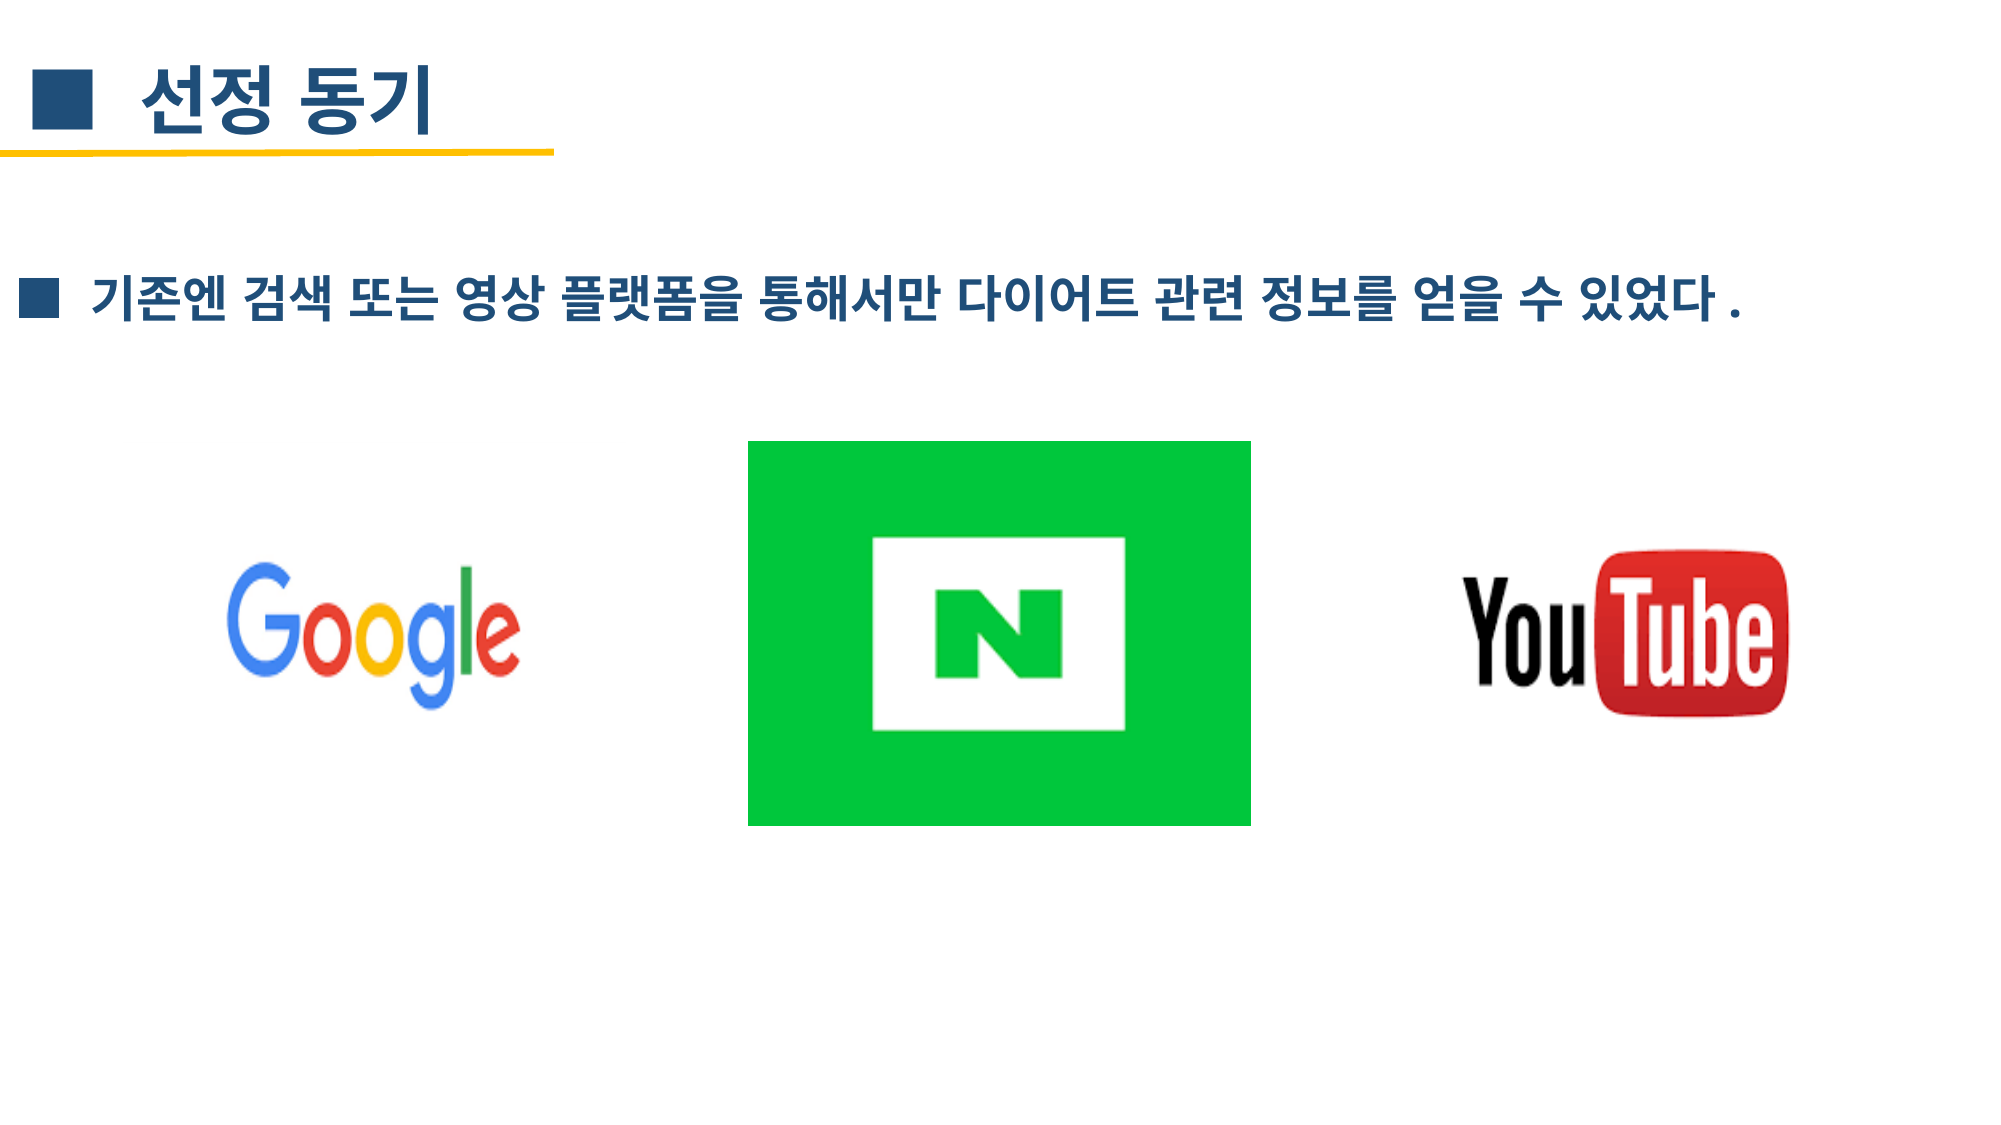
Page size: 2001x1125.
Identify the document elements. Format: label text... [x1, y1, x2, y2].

text_box ■ 선정 동기 [10, 46, 452, 150]
picture [748, 441, 1251, 826]
picture [123, 441, 626, 826]
text_box ■ 기존엔 검색 또는 영상 플랫폼을 통해서만 다이어트 관련 정보를 얻을 수 있었다. [0, 259, 1982, 335]
picture [1374, 441, 1877, 826]
